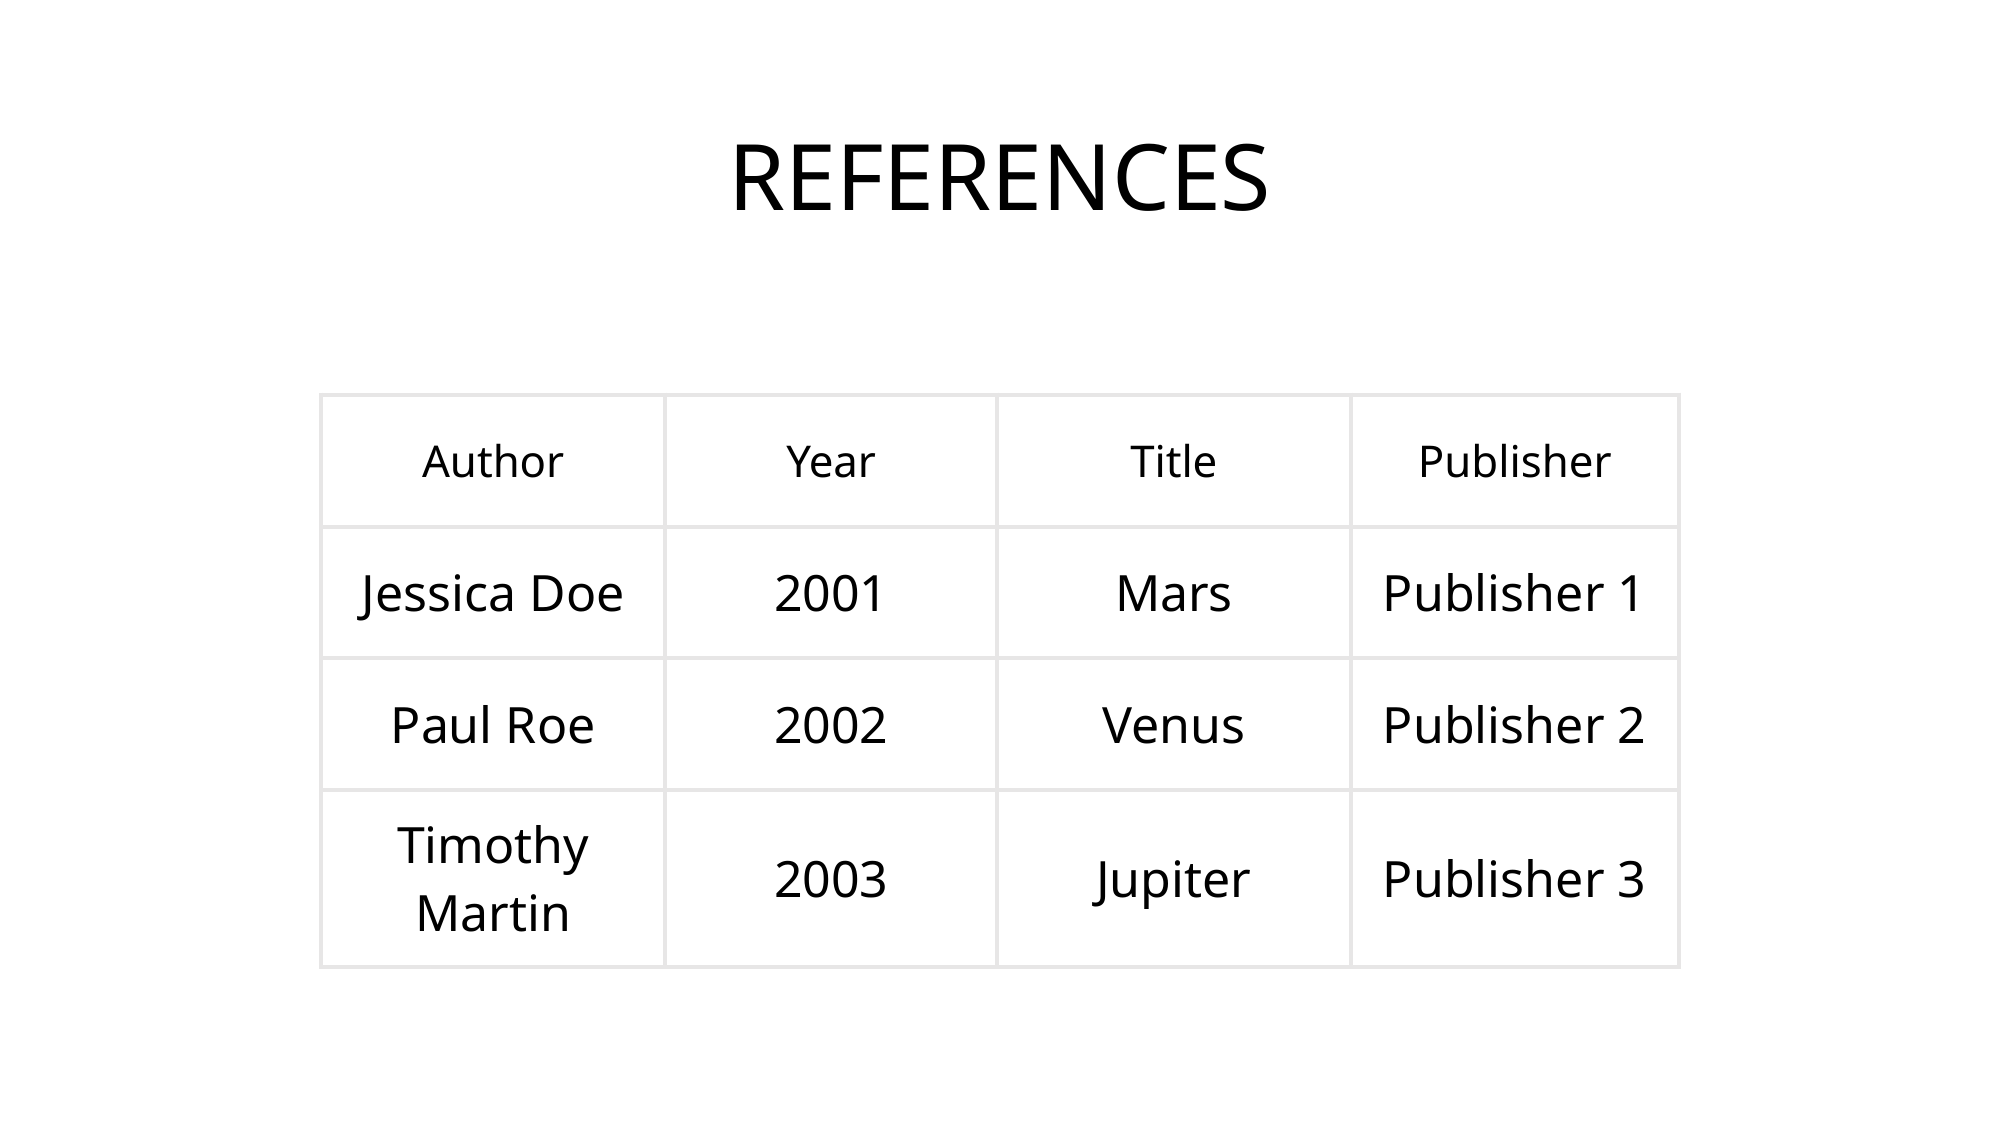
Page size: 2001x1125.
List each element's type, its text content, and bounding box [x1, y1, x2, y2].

table_cell Publisher 1 [1353, 529, 1677, 656]
table_cell Mars [999, 529, 1349, 656]
table_cell Timothy Martin [323, 792, 663, 965]
table_cell Paul Roe [323, 660, 663, 788]
table_cell 2003 [667, 792, 995, 965]
table_cell Jessica Doe [323, 529, 663, 656]
table_cell Jupiter [999, 792, 1349, 965]
table_cell Venus [999, 660, 1349, 788]
table_header Year [667, 397, 995, 525]
table_cell Publisher 2 [1353, 660, 1677, 788]
table_cell 2002 [667, 660, 995, 788]
table_header Publisher [1353, 397, 1677, 525]
table_header Author [323, 397, 663, 525]
title REFERENCES [157, 111, 1843, 237]
table_header Title [999, 397, 1349, 525]
table_cell 2001 [667, 529, 995, 656]
table_cell Publisher 3 [1353, 792, 1677, 965]
